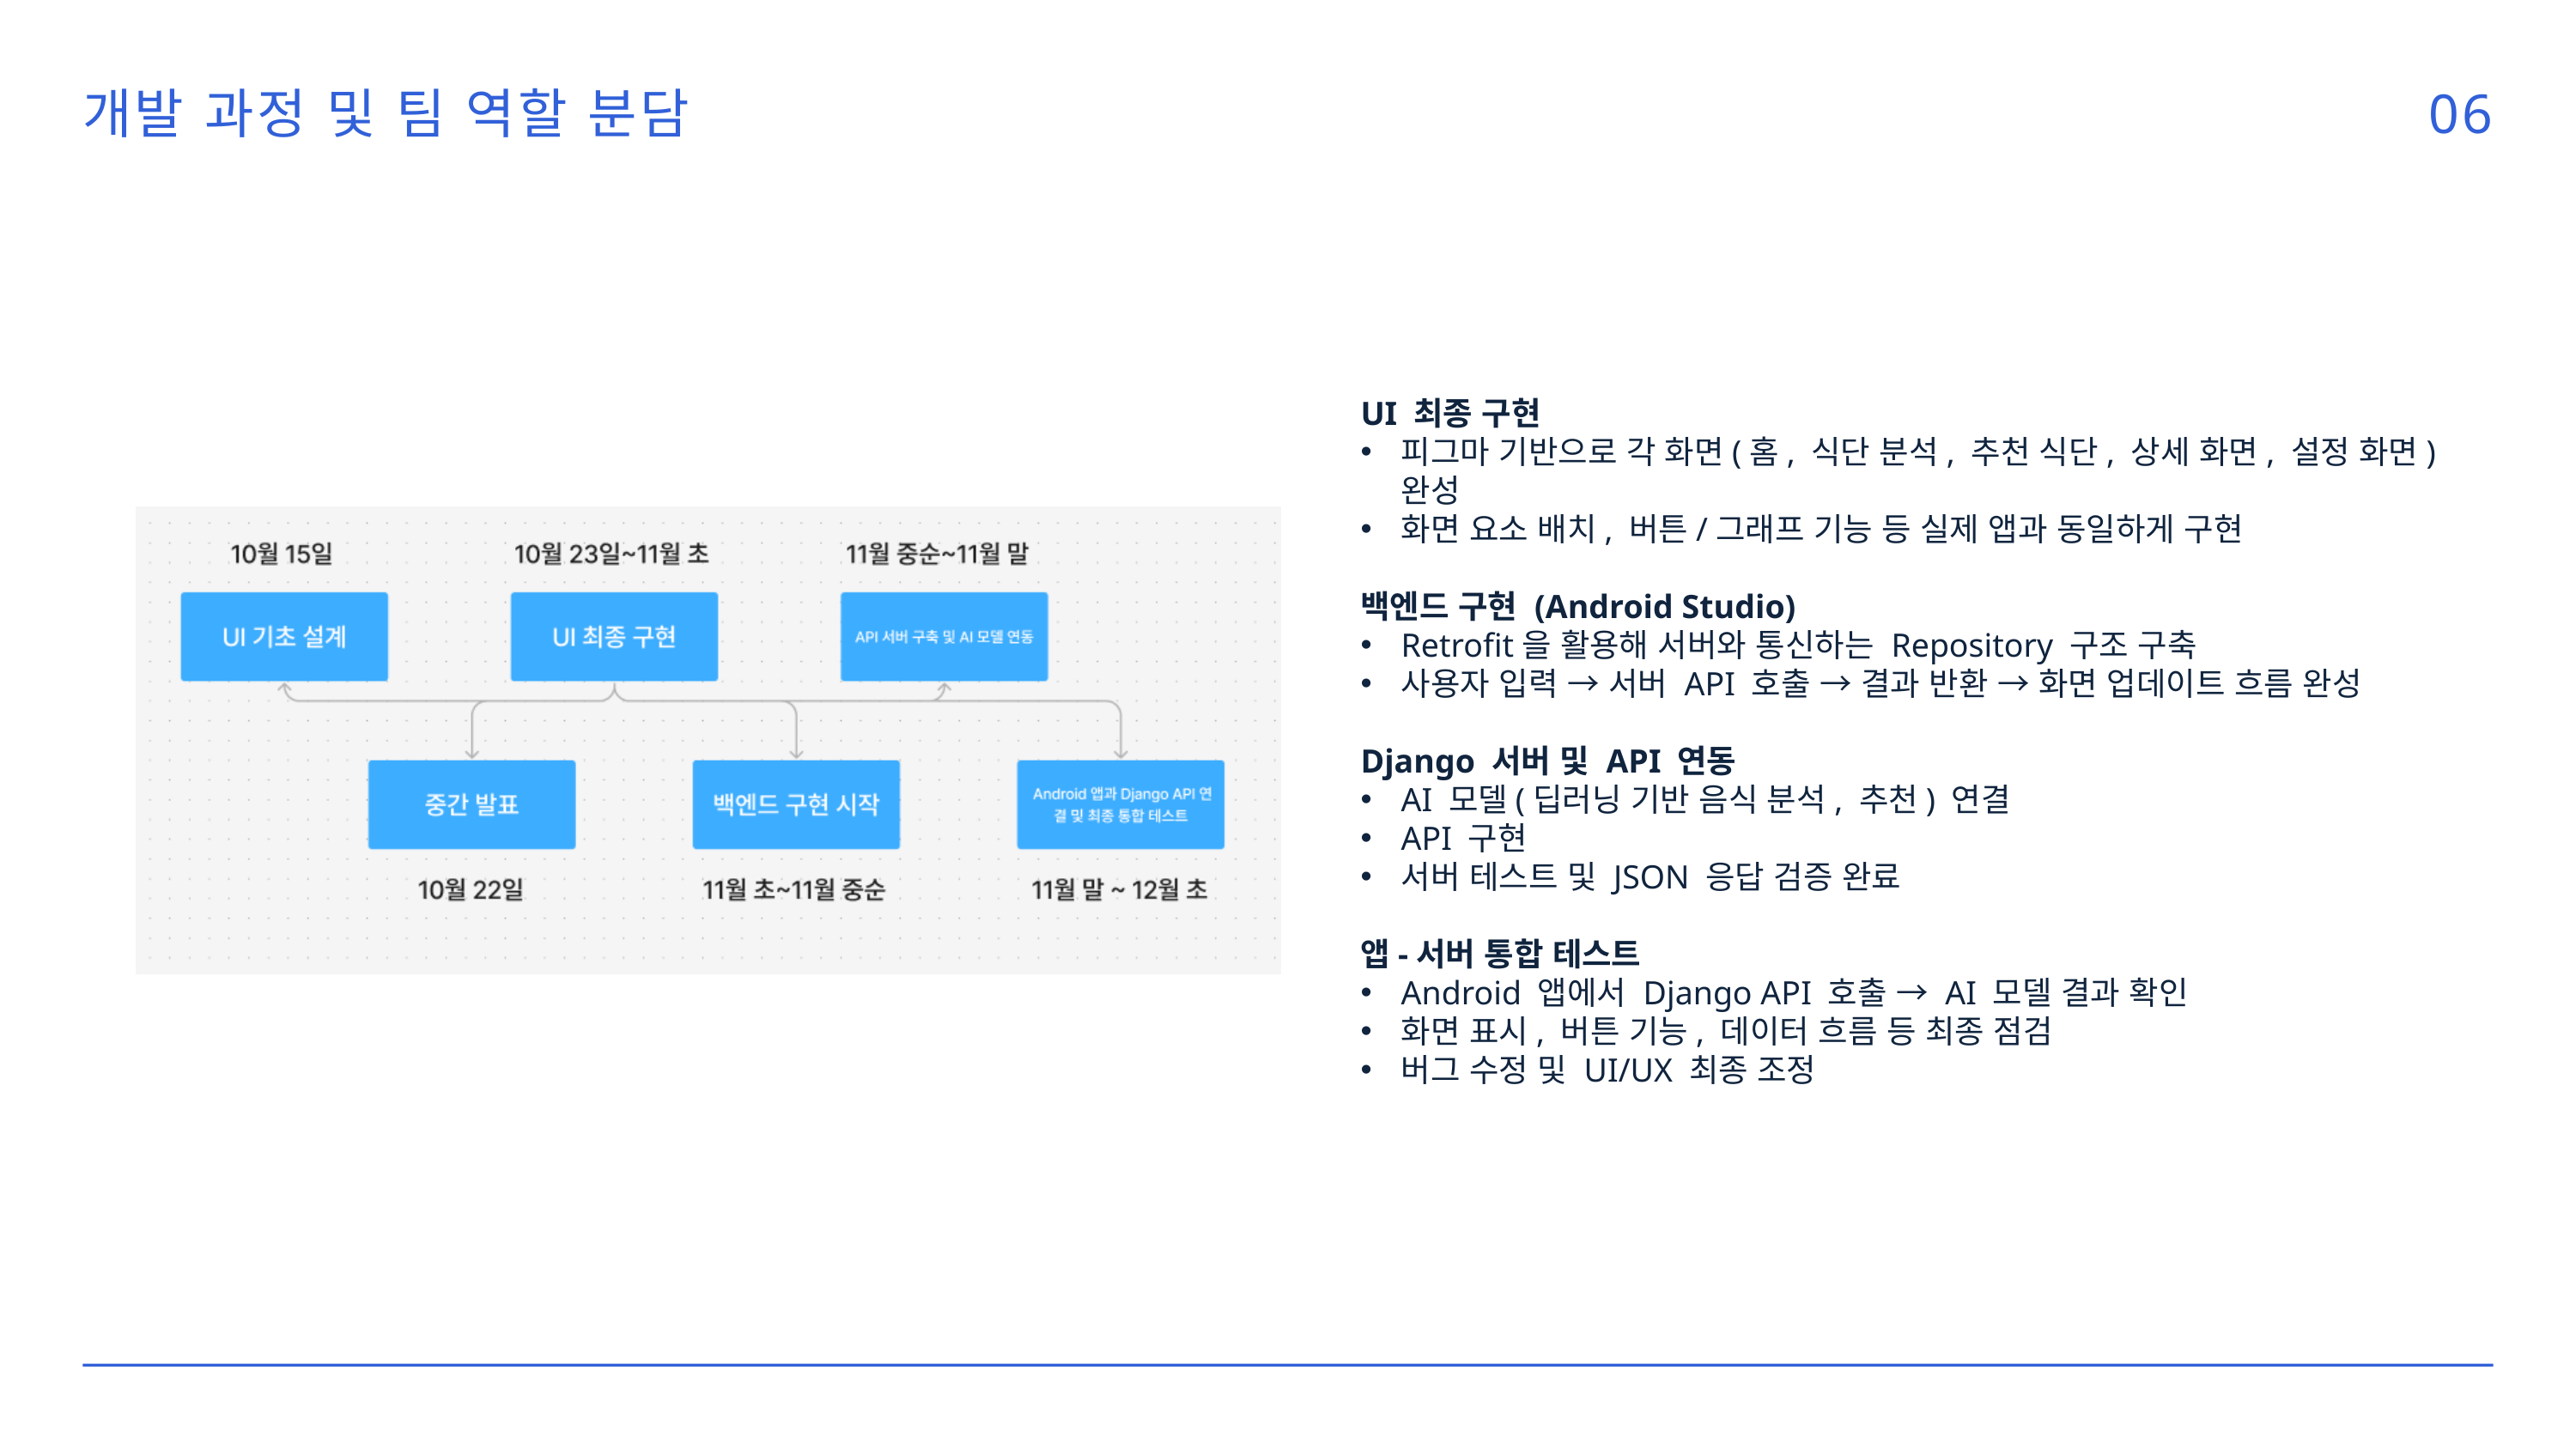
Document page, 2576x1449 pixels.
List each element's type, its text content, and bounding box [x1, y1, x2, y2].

text_box UI 최종 구현 피그마 기반으로 각 화면(홈, 식단 분석, 추천 식단, 상세 화면, 설정 화면) 완성 화면 요소 배치, 버튼/그래프 기능 등 실제 앱과 동일하게 구현 백엔드 구현 (Android Studio) Retrofit을 활용해 서버와 통신하는 Repository 구조 구축 사용자 입력 → 서버 API 호출 → 결과 반환 → 화면 업데이트 흐름 완성 Django 서버 및 API 연동 AI 모델(딥러닝 기반 음식 분석, 추천) 연결 API 구현 서버 테스트 및 JSON 응답 검증 완료 앱-서버 통합 테스트 Android 앱에서 Django API 호출 → AI 모델 결과 확인 화면 표시, 버튼 기능, 데이터 흐름 등 최종 점검 버그 수정 및 UI/UX 최종 조정 [1347, 386, 2494, 1094]
text_box 개발 과정 및 팀 역할 분담 [82, 85, 708, 145]
picture [136, 506, 1281, 974]
text_box 06 [2093, 85, 2494, 145]
